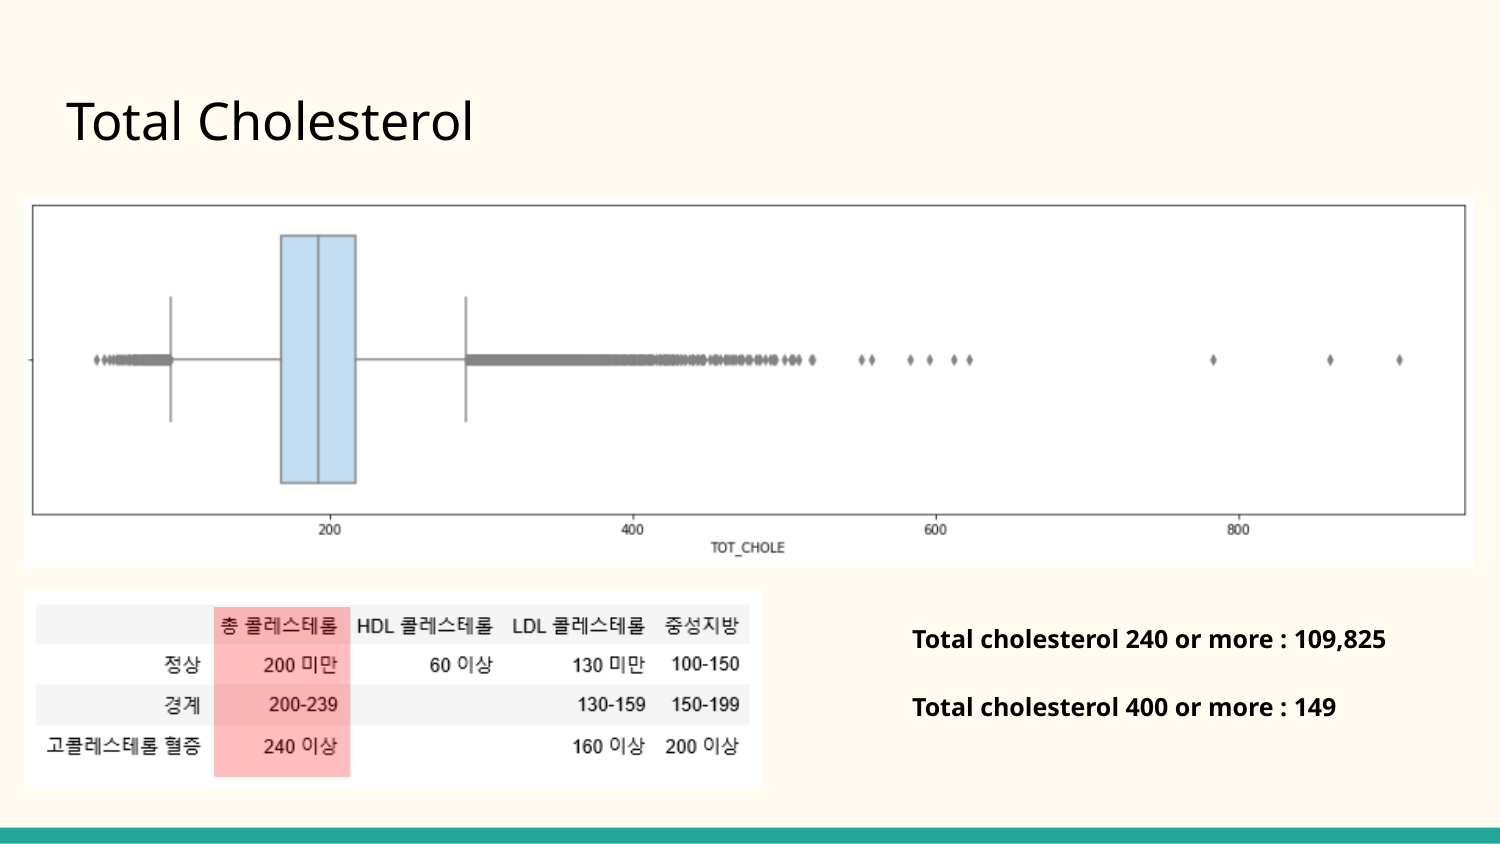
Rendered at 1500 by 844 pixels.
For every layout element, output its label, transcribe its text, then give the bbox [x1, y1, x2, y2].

title Total Cholesterol [51, 72, 1449, 174]
list Total cholesterol 240 or more : 109,825 Total cholesterol 400 or more : 149 [897, 604, 1415, 780]
picture [24, 590, 762, 789]
picture [24, 198, 1476, 567]
